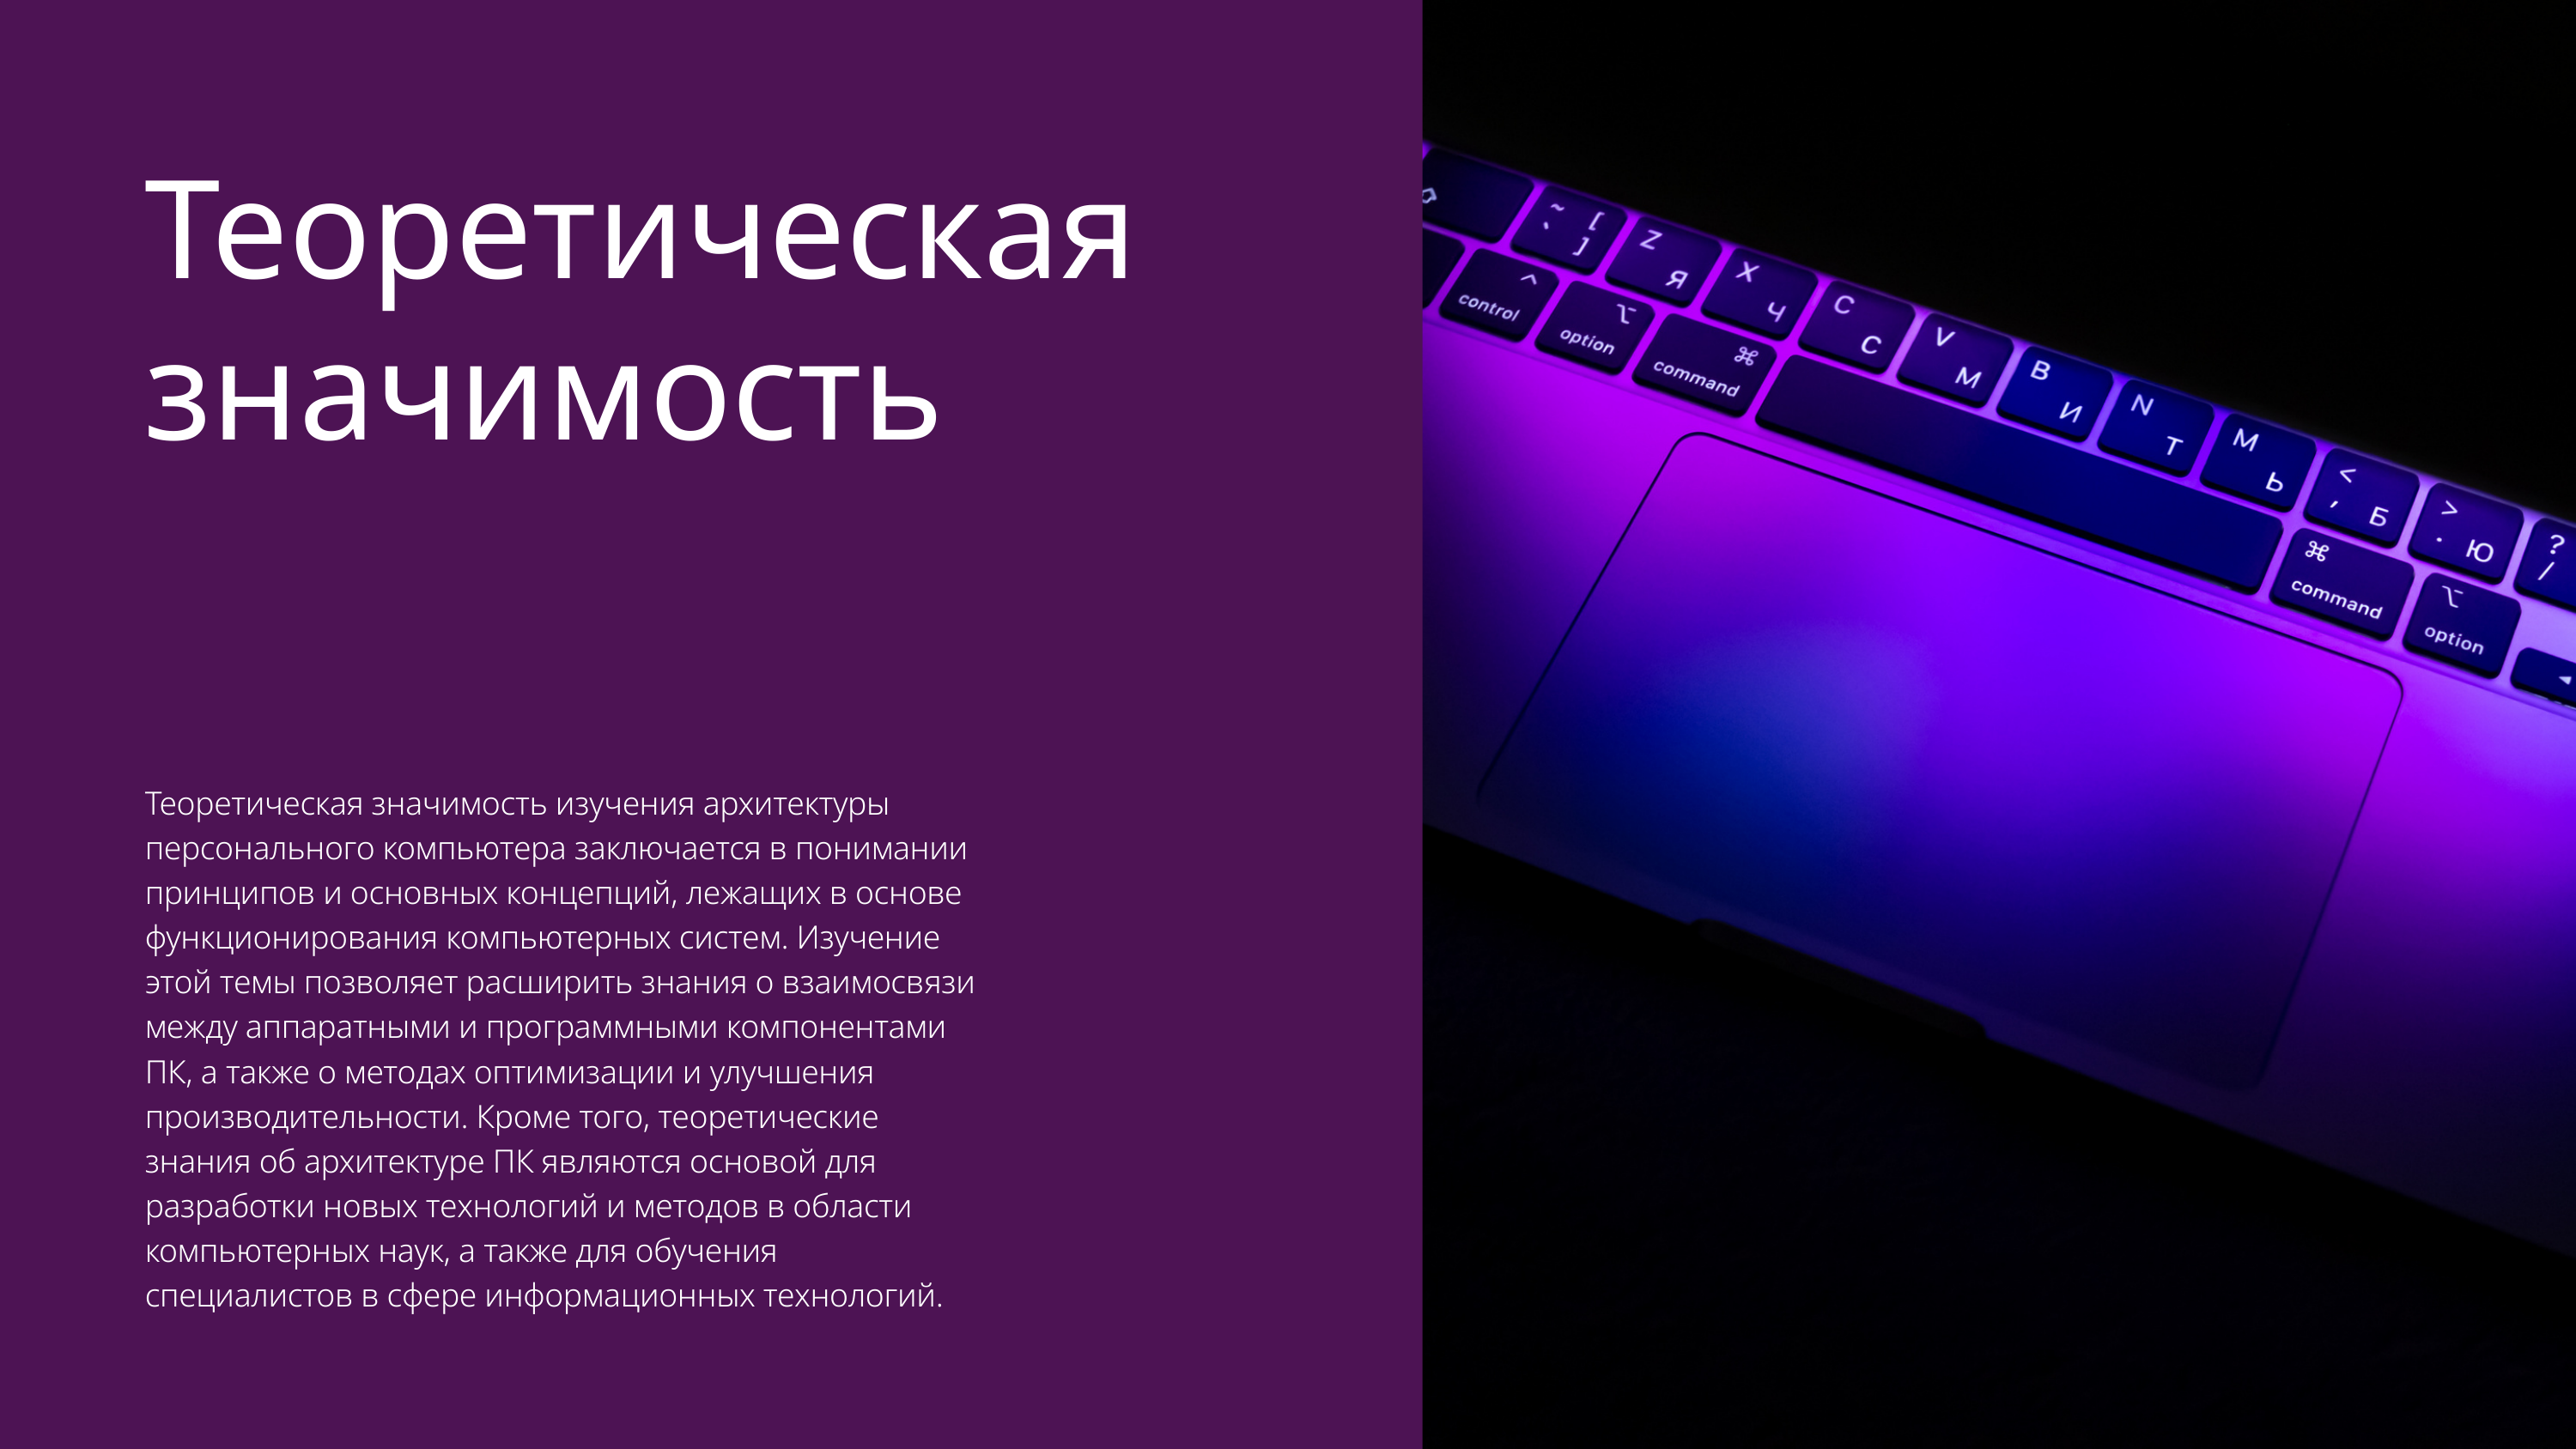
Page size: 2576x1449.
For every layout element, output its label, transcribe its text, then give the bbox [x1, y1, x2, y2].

text_box Теоретическая значимость изучения архитектуры персонального компьютера заключается в понимании принципов и основных концепций, лежащих в основе функционирования компьютерных систем. Изучение этой темы позволяет расширить знания о взаимосвязи между аппаратными и программными компонентами ПК, а также о методах оптимизации и улучшения производительности. Кроме того, теоретические знания об архитектуре ПК являются основой для разработки новых технологий и методов в области компьютерных наук, а также для обучения специалистов в сфере информационных технологий. [144, 776, 993, 1313]
text_box [1422, 0, 2576, 1449]
text_box Теоретическая значимость [144, 144, 1289, 468]
